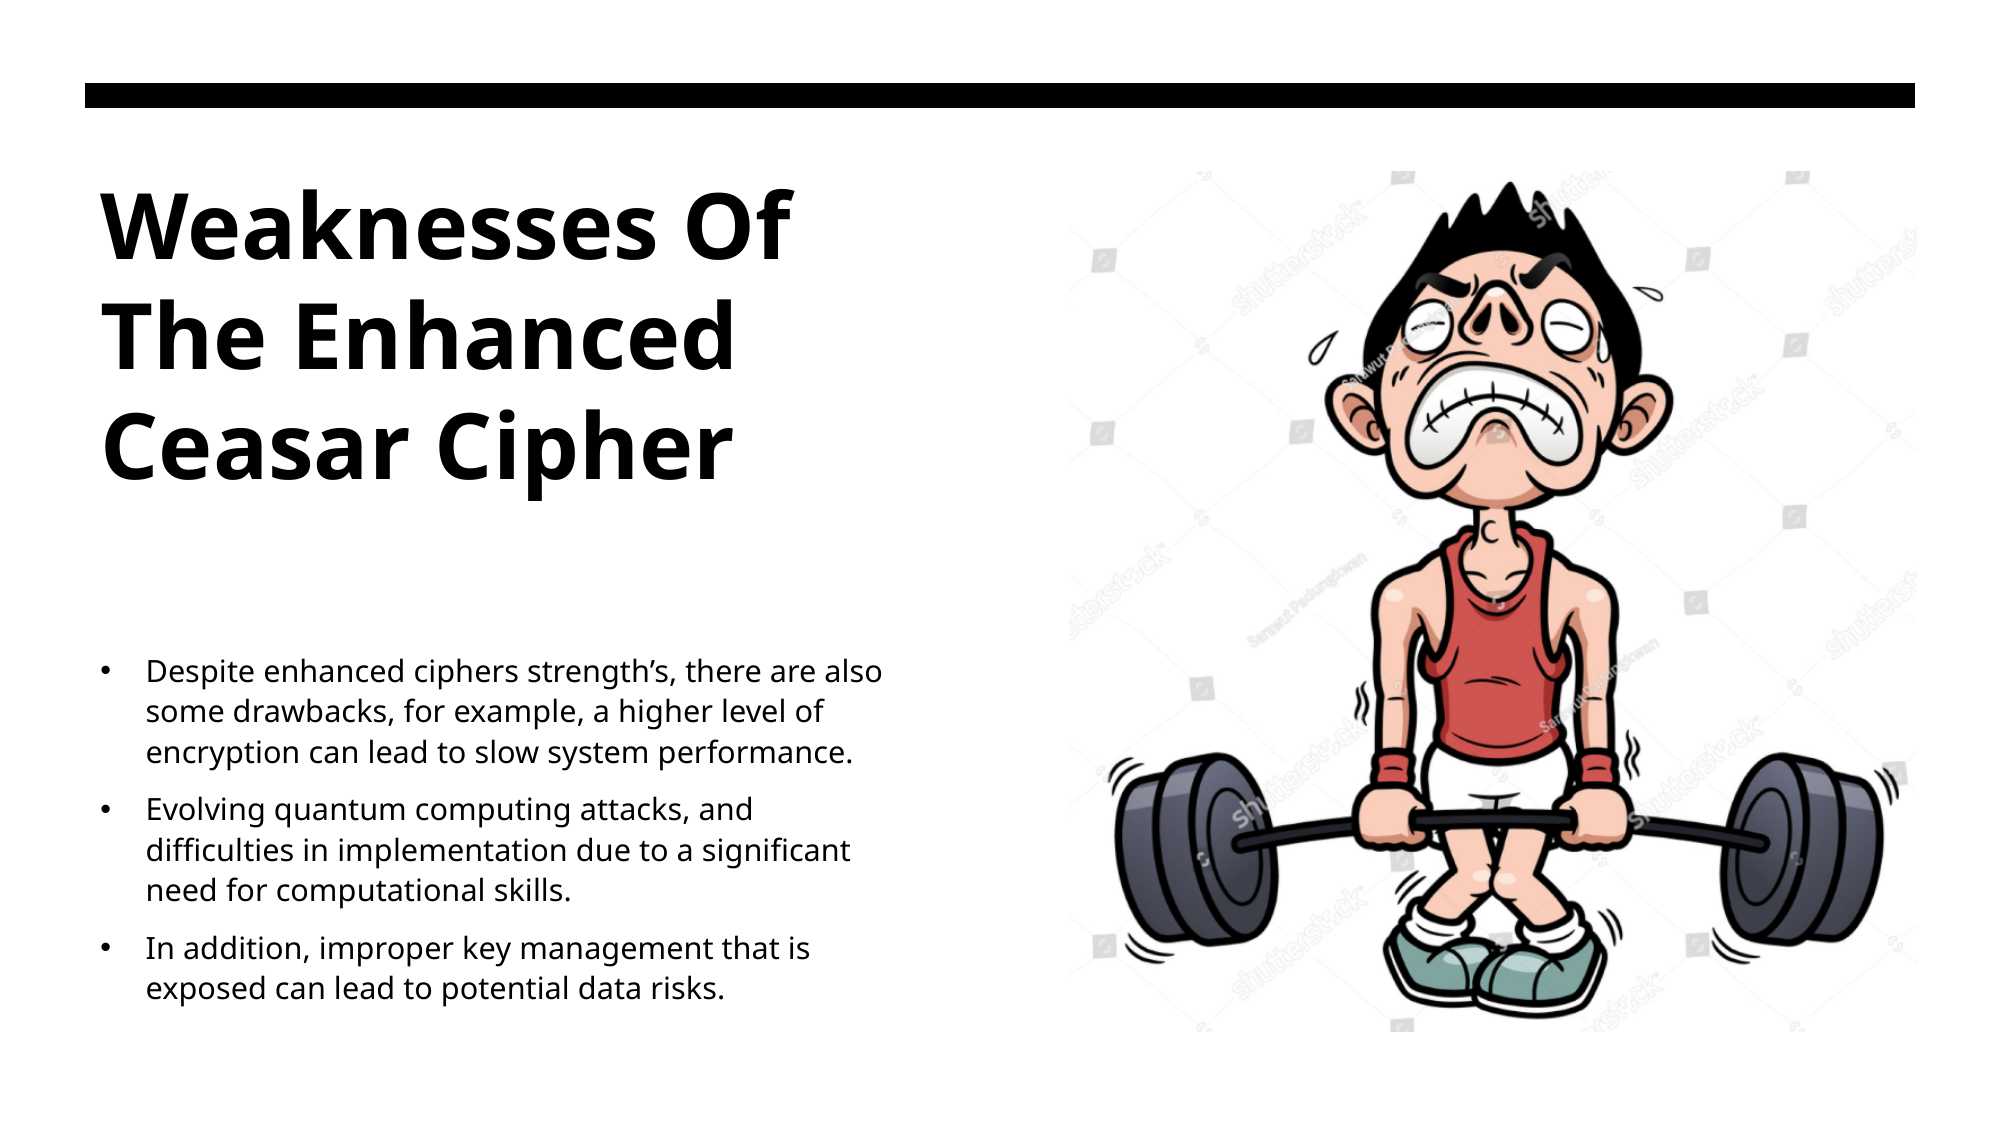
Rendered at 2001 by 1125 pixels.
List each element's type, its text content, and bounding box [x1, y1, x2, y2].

title Weaknesses Of The Enhanced Ceasar Cipher [85, 160, 909, 564]
list Despite enhanced ciphers strength’s, there are also some drawbacks, for example, a higher level of encryption can lead to slow system performance. Evolving quantum computing attacks, and difficulties in implementation due to a significant need for computational skills. In addition, improper key management that is exposed can lead to potential data risks. [85, 586, 909, 1041]
picture [1068, 170, 1918, 1033]
